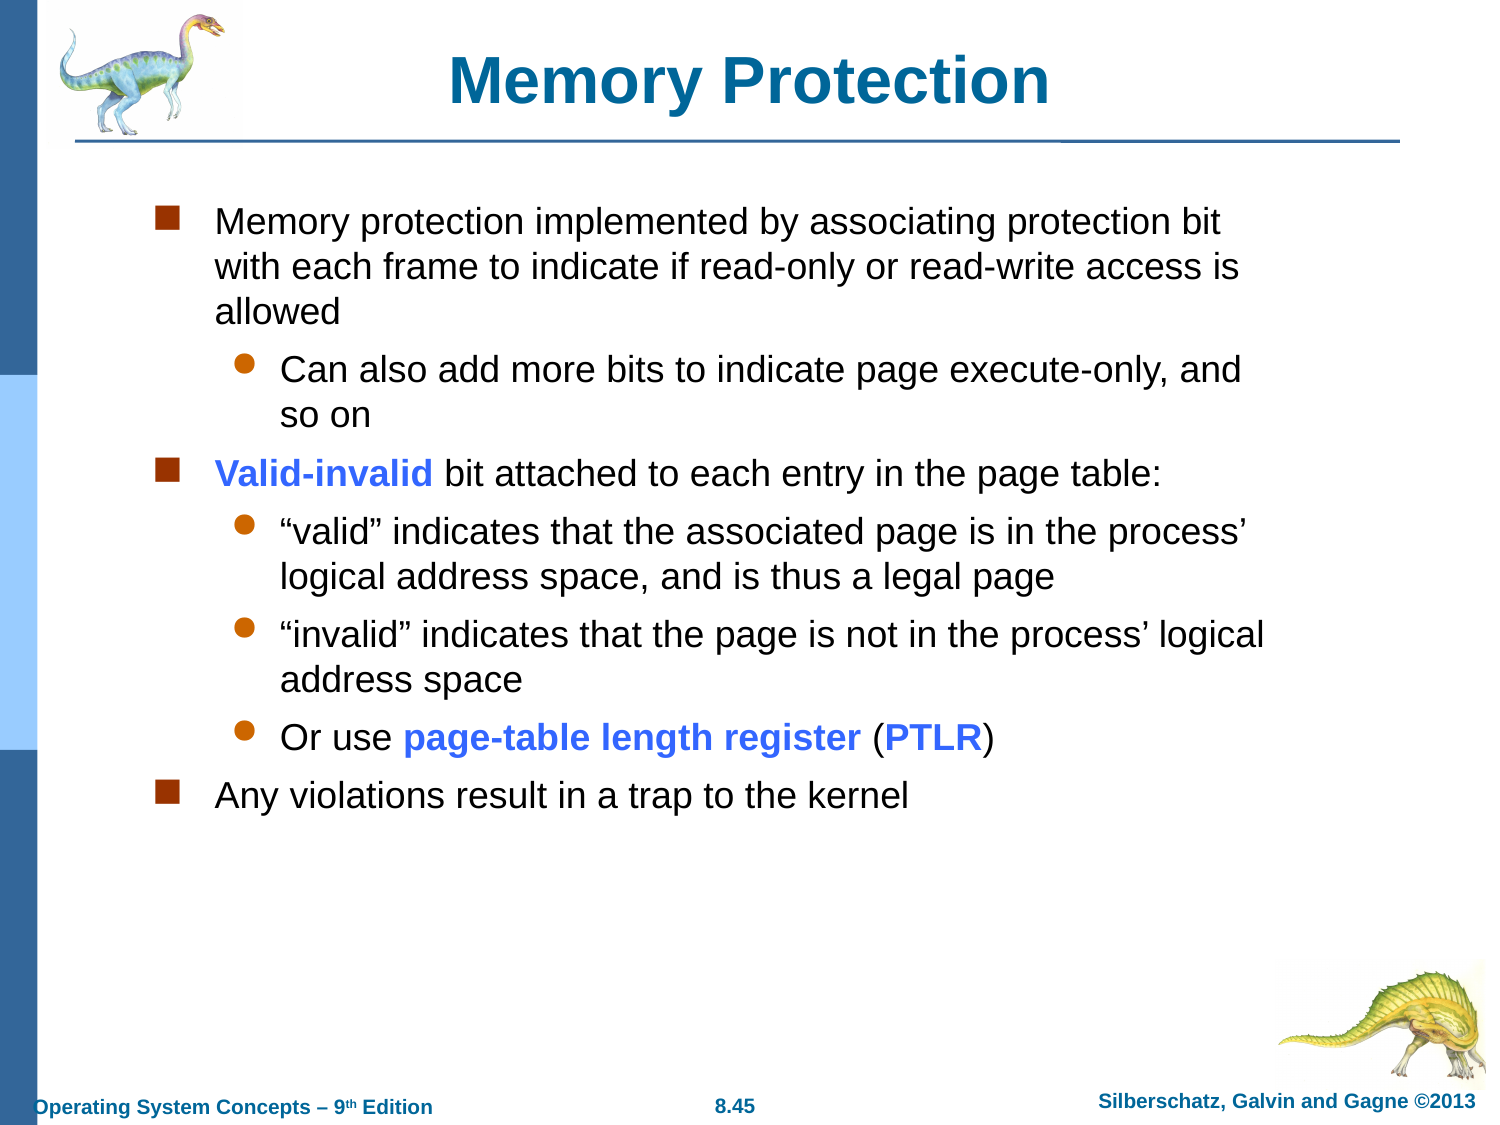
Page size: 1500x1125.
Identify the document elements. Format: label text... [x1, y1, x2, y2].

picture [46, 0, 243, 149]
list Memory protection implemented by associating protection bit with each frame to indicate if read-only or read-write access is allowed Can also add more bits to indicate page execute-only, and so on Valid-invalid bit attached to each entry in the page table: “valid” indicates that the associated page is in the process’ logical address space, and is thus a legal page “invalid” indicates that the page is not in the process’ logical address space Or use page-table length register (PTLR) Any violations result in a trap to the kernel [143, 189, 1282, 923]
title Memory Protection [75, 29, 1425, 125]
picture [1275, 959, 1486, 1090]
